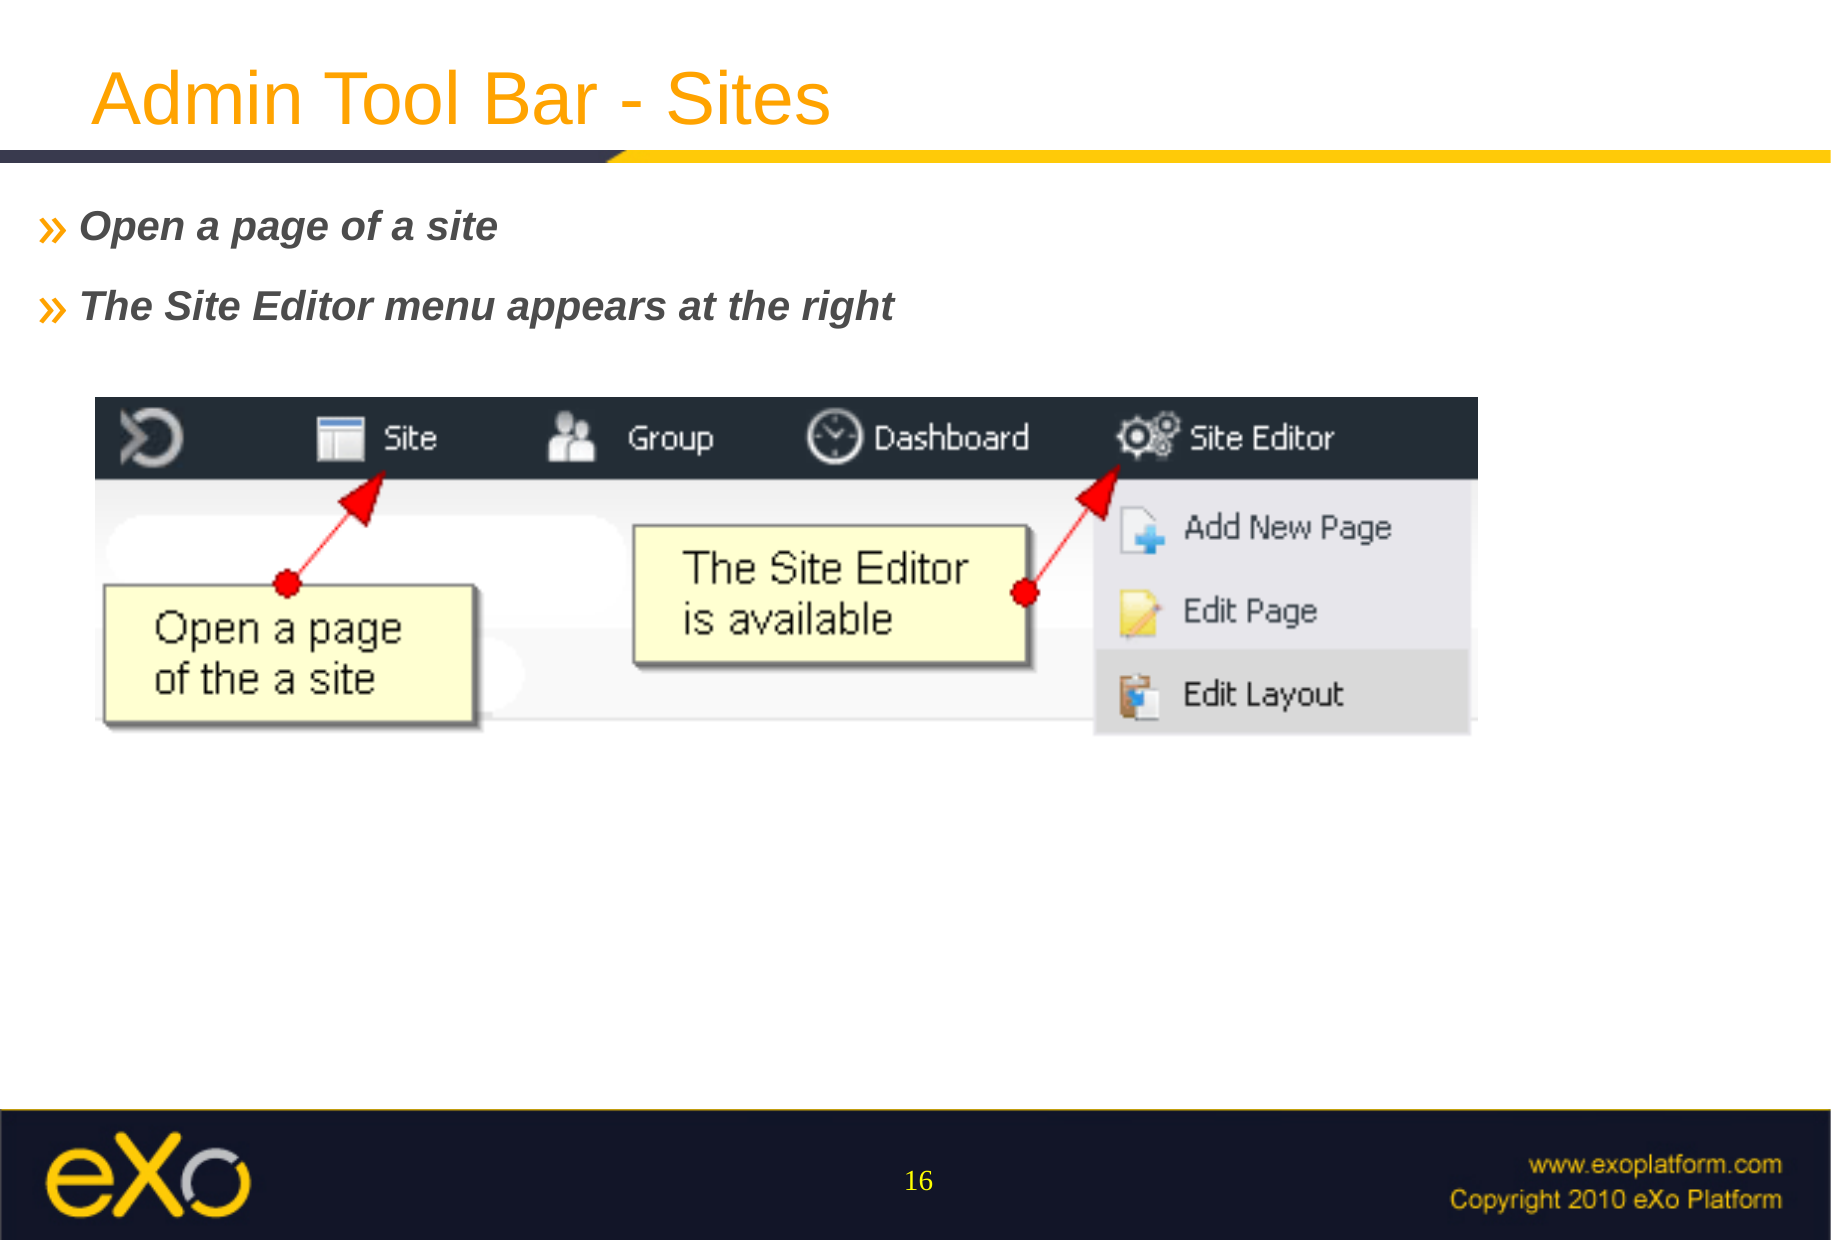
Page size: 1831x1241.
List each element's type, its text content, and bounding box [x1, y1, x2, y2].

picture [94, 397, 1479, 817]
text_box [91, 232, 1739, 1070]
picture [0, 150, 1831, 163]
text_box Open a page of a site The Site Editor menu appears at the right [36, 198, 1684, 591]
text_box Admin Tool Bar - Sites [91, 49, 1739, 151]
picture [0, 1109, 1831, 1240]
